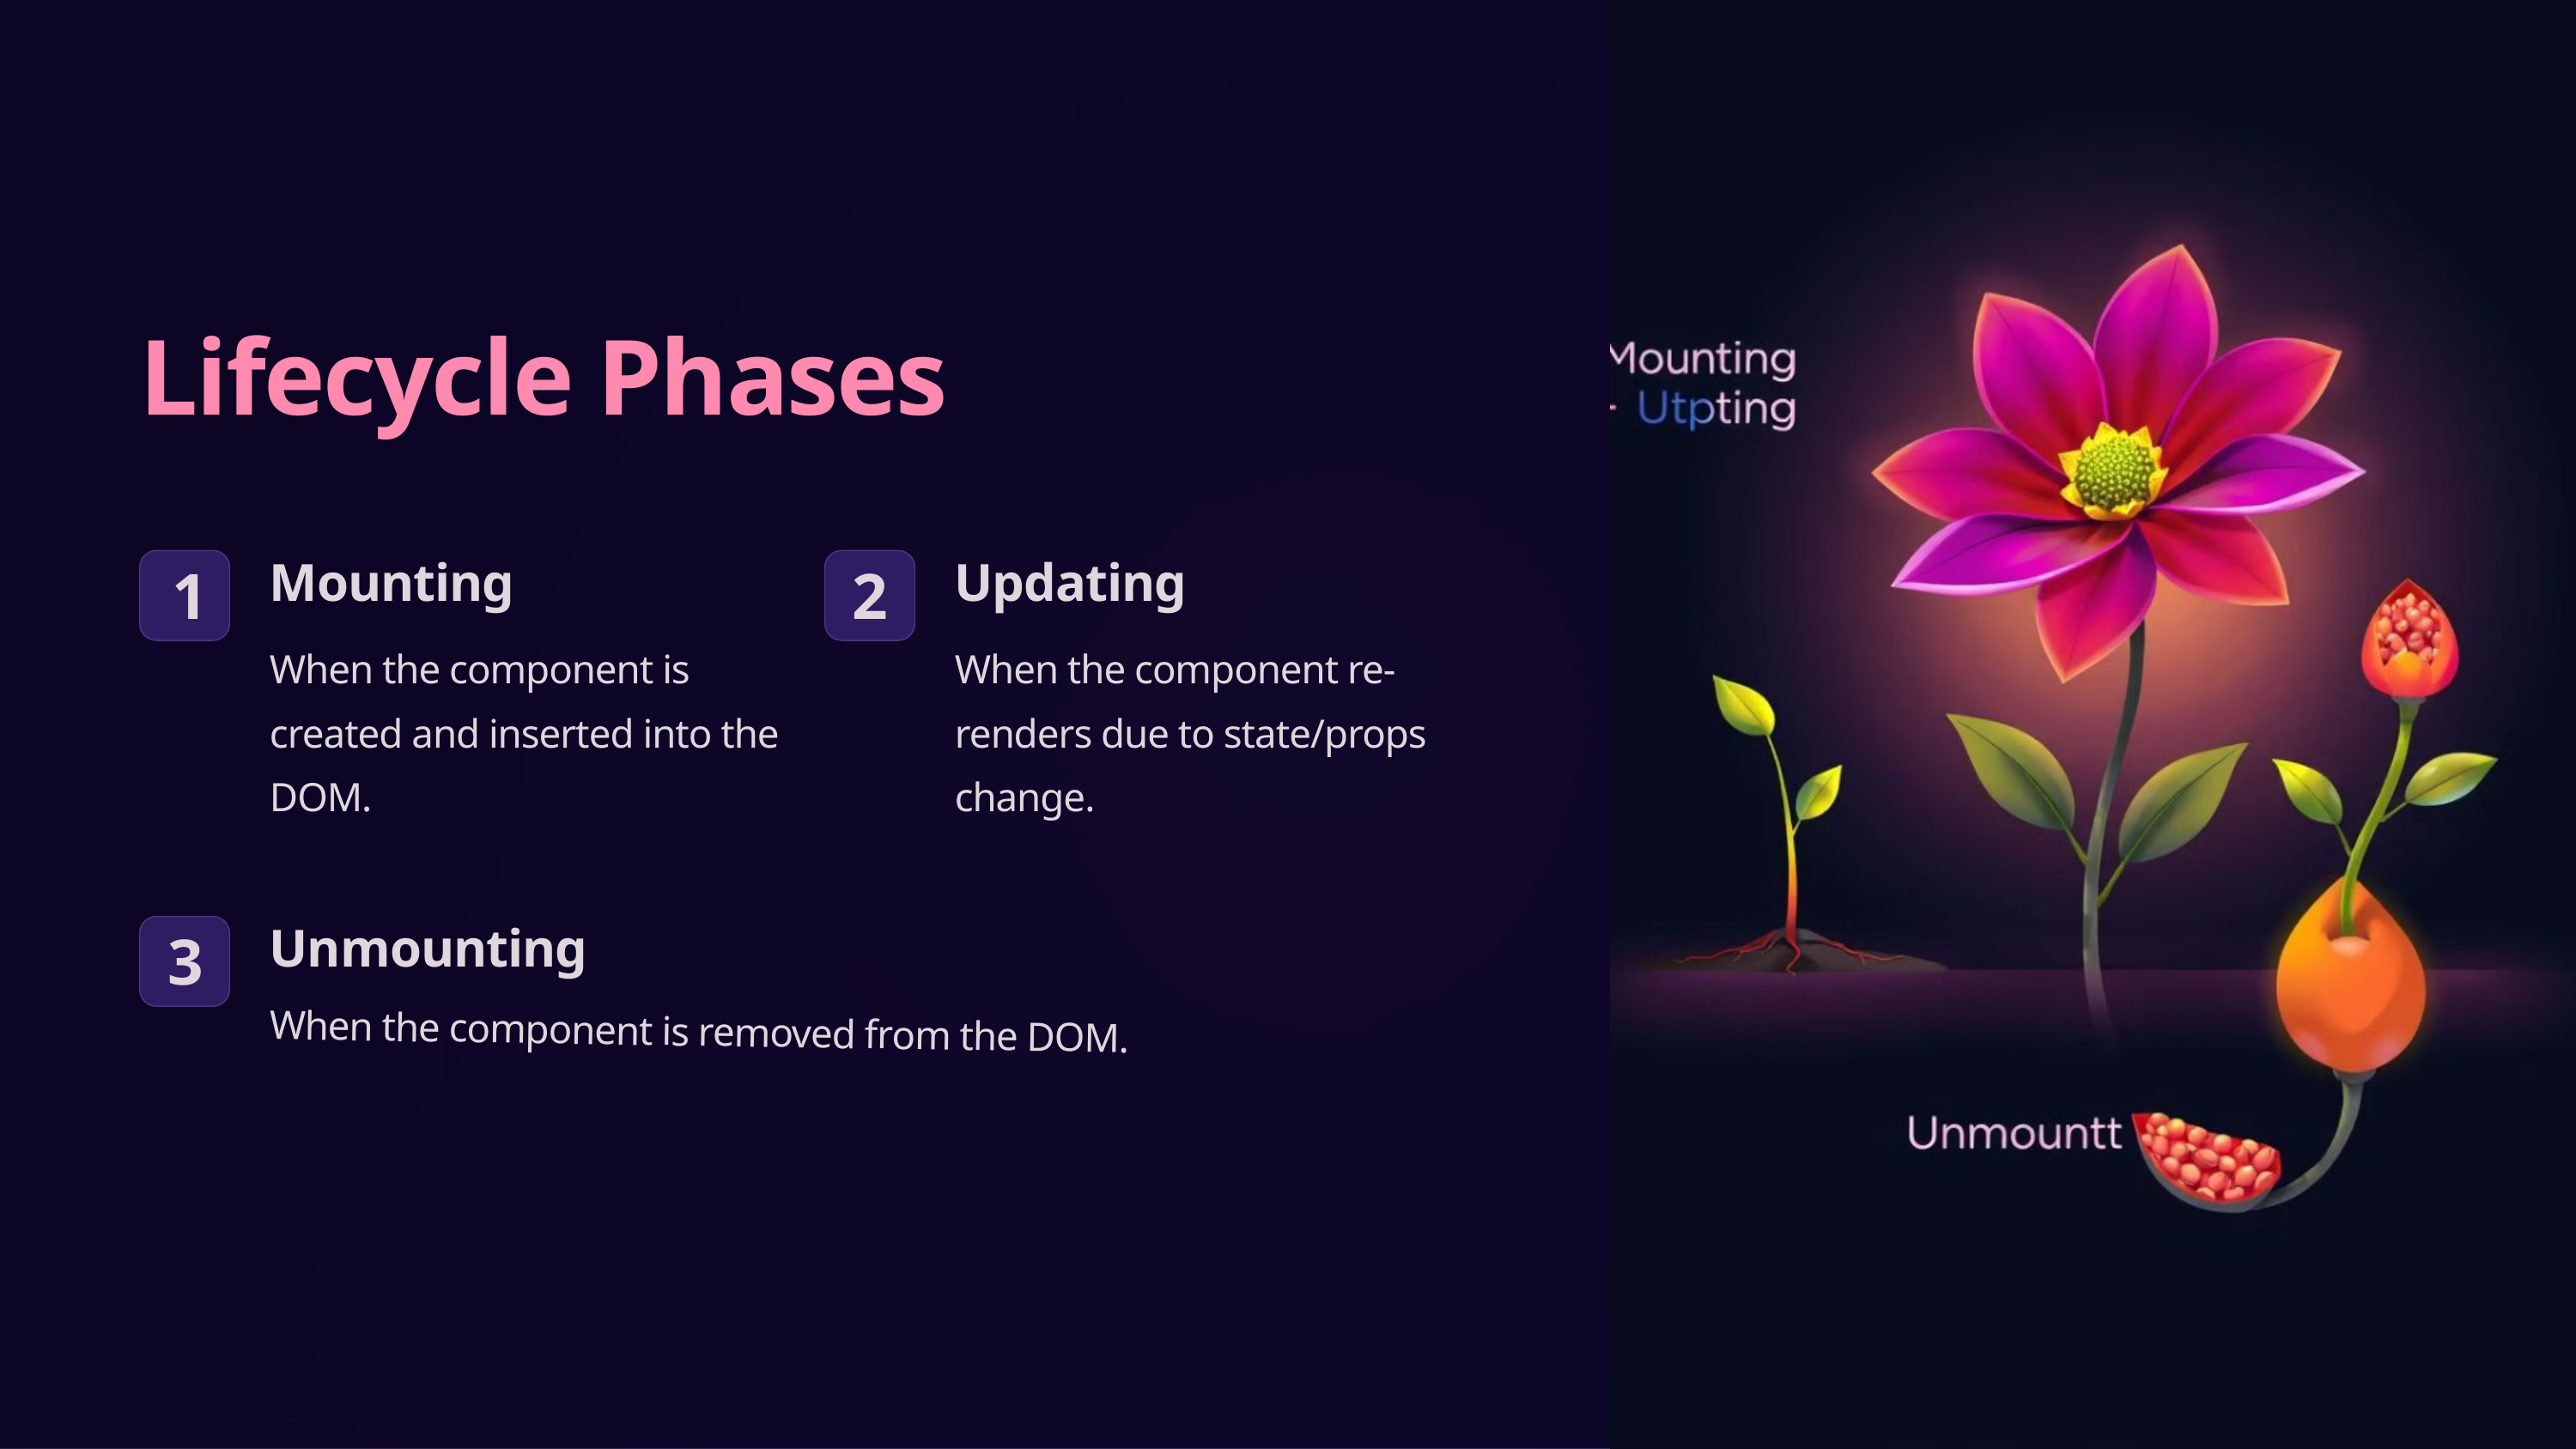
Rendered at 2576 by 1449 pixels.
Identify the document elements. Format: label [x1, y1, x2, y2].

text_box [823, 549, 916, 641]
text_box [138, 549, 231, 641]
text_box [138, 915, 231, 1008]
text_box [0, 0, 2576, 1449]
